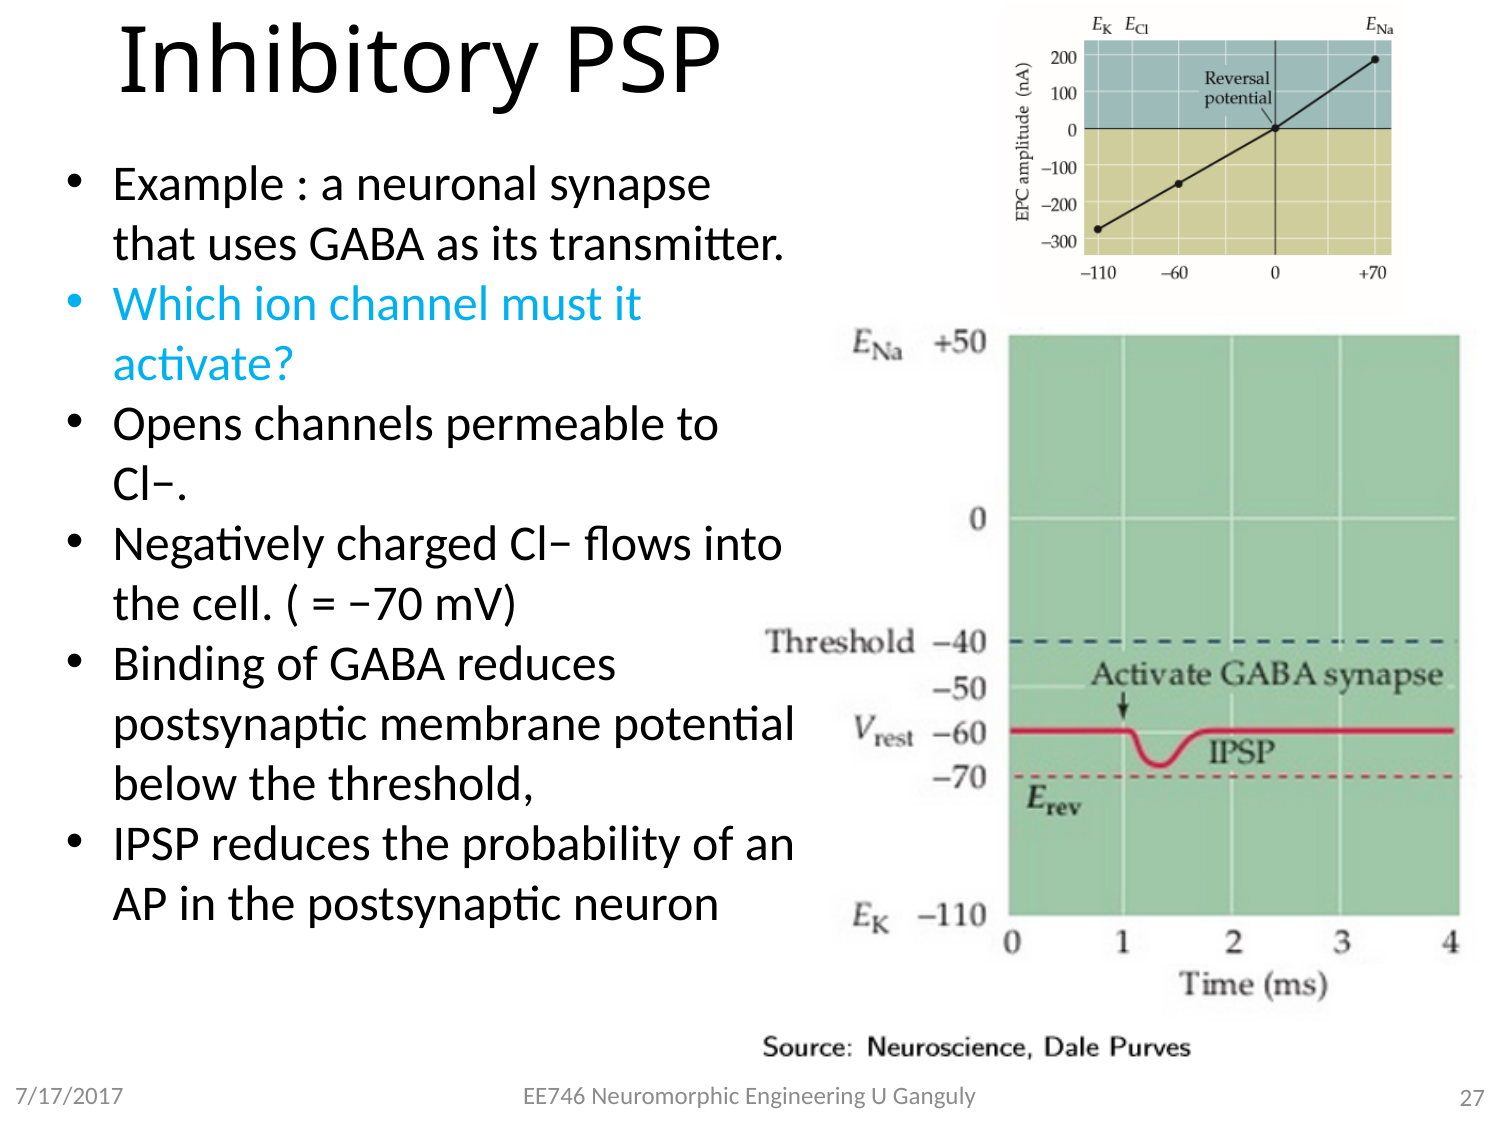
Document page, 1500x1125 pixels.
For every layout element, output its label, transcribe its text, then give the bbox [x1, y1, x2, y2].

slide_number 27 [1162, 1066, 1500, 1125]
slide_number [0, 1064, 338, 1124]
picture [759, 3, 1489, 1067]
title Inhibitory PSP [103, 1, 1397, 125]
footer EE746 Neuromorphic Engineering U Ganguly [496, 1064, 1004, 1124]
